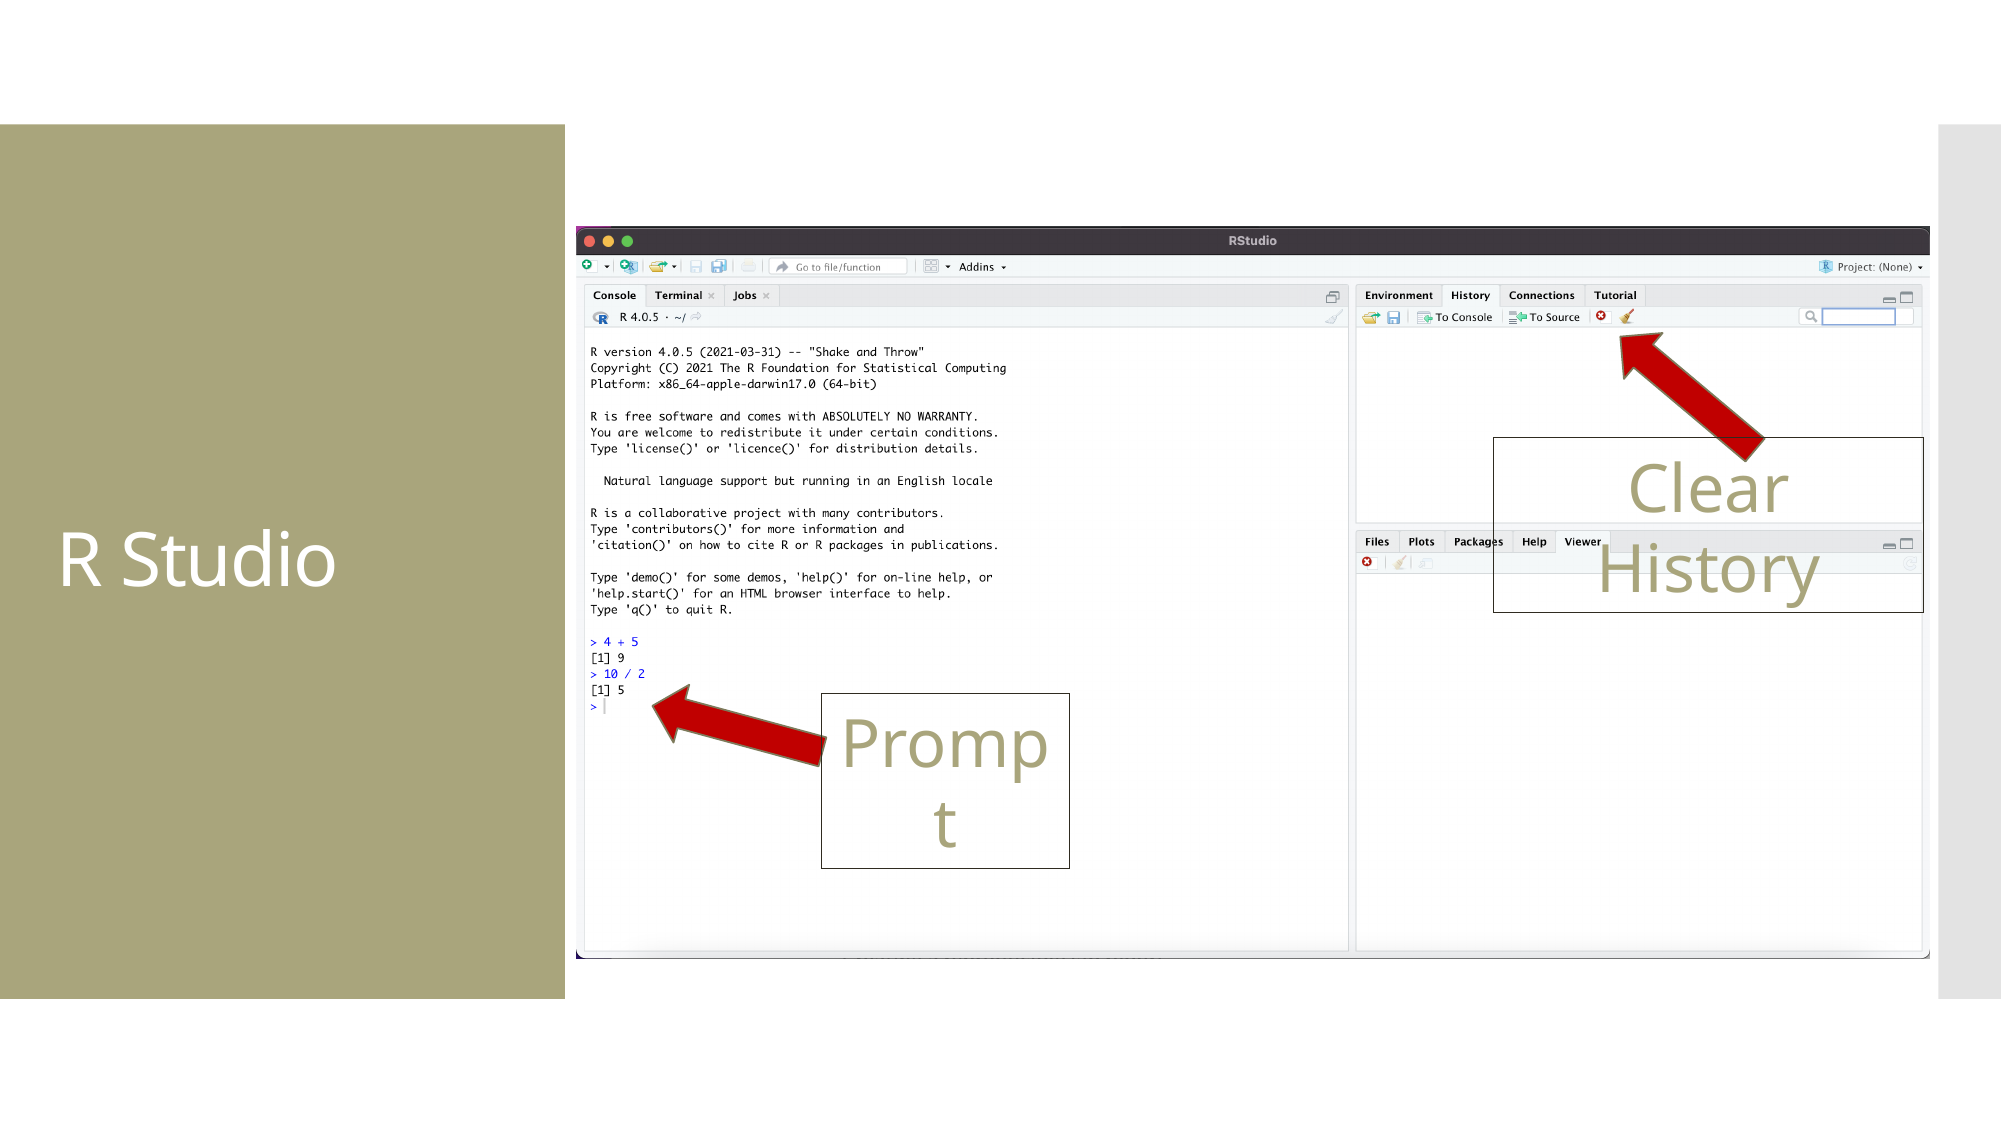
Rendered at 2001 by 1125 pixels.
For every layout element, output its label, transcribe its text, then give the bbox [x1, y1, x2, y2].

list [576, 226, 1930, 959]
title R Studio [41, 184, 525, 940]
